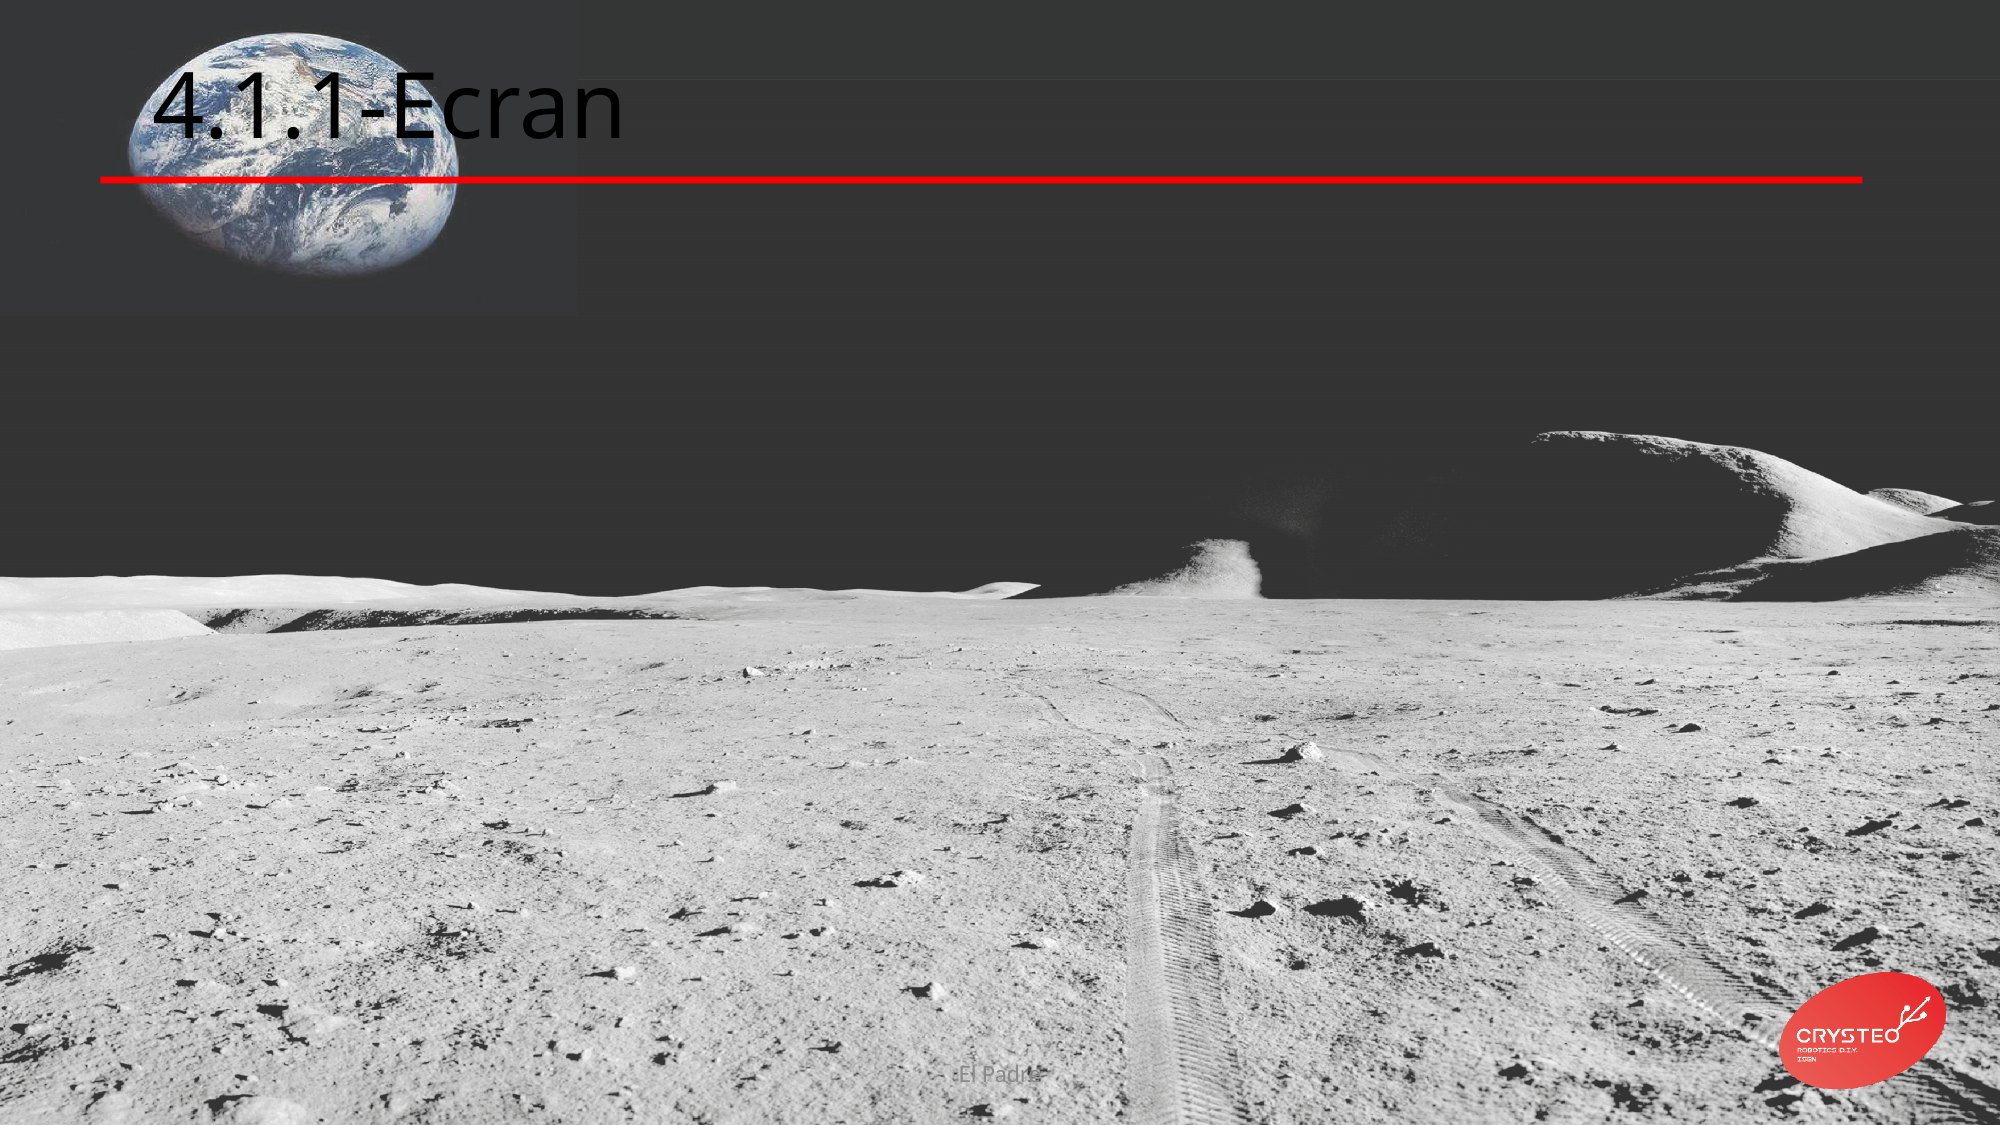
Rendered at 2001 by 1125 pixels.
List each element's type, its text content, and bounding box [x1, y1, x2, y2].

footer El Padre [662, 1042, 1338, 1103]
text_box 4.1.1-Ecran [137, 181, 1863, 218]
slide_number 11 [1412, 1042, 1863, 1103]
picture [1779, 972, 1946, 1089]
text_box 4.1.1-Ecran [137, 0, 1863, 179]
